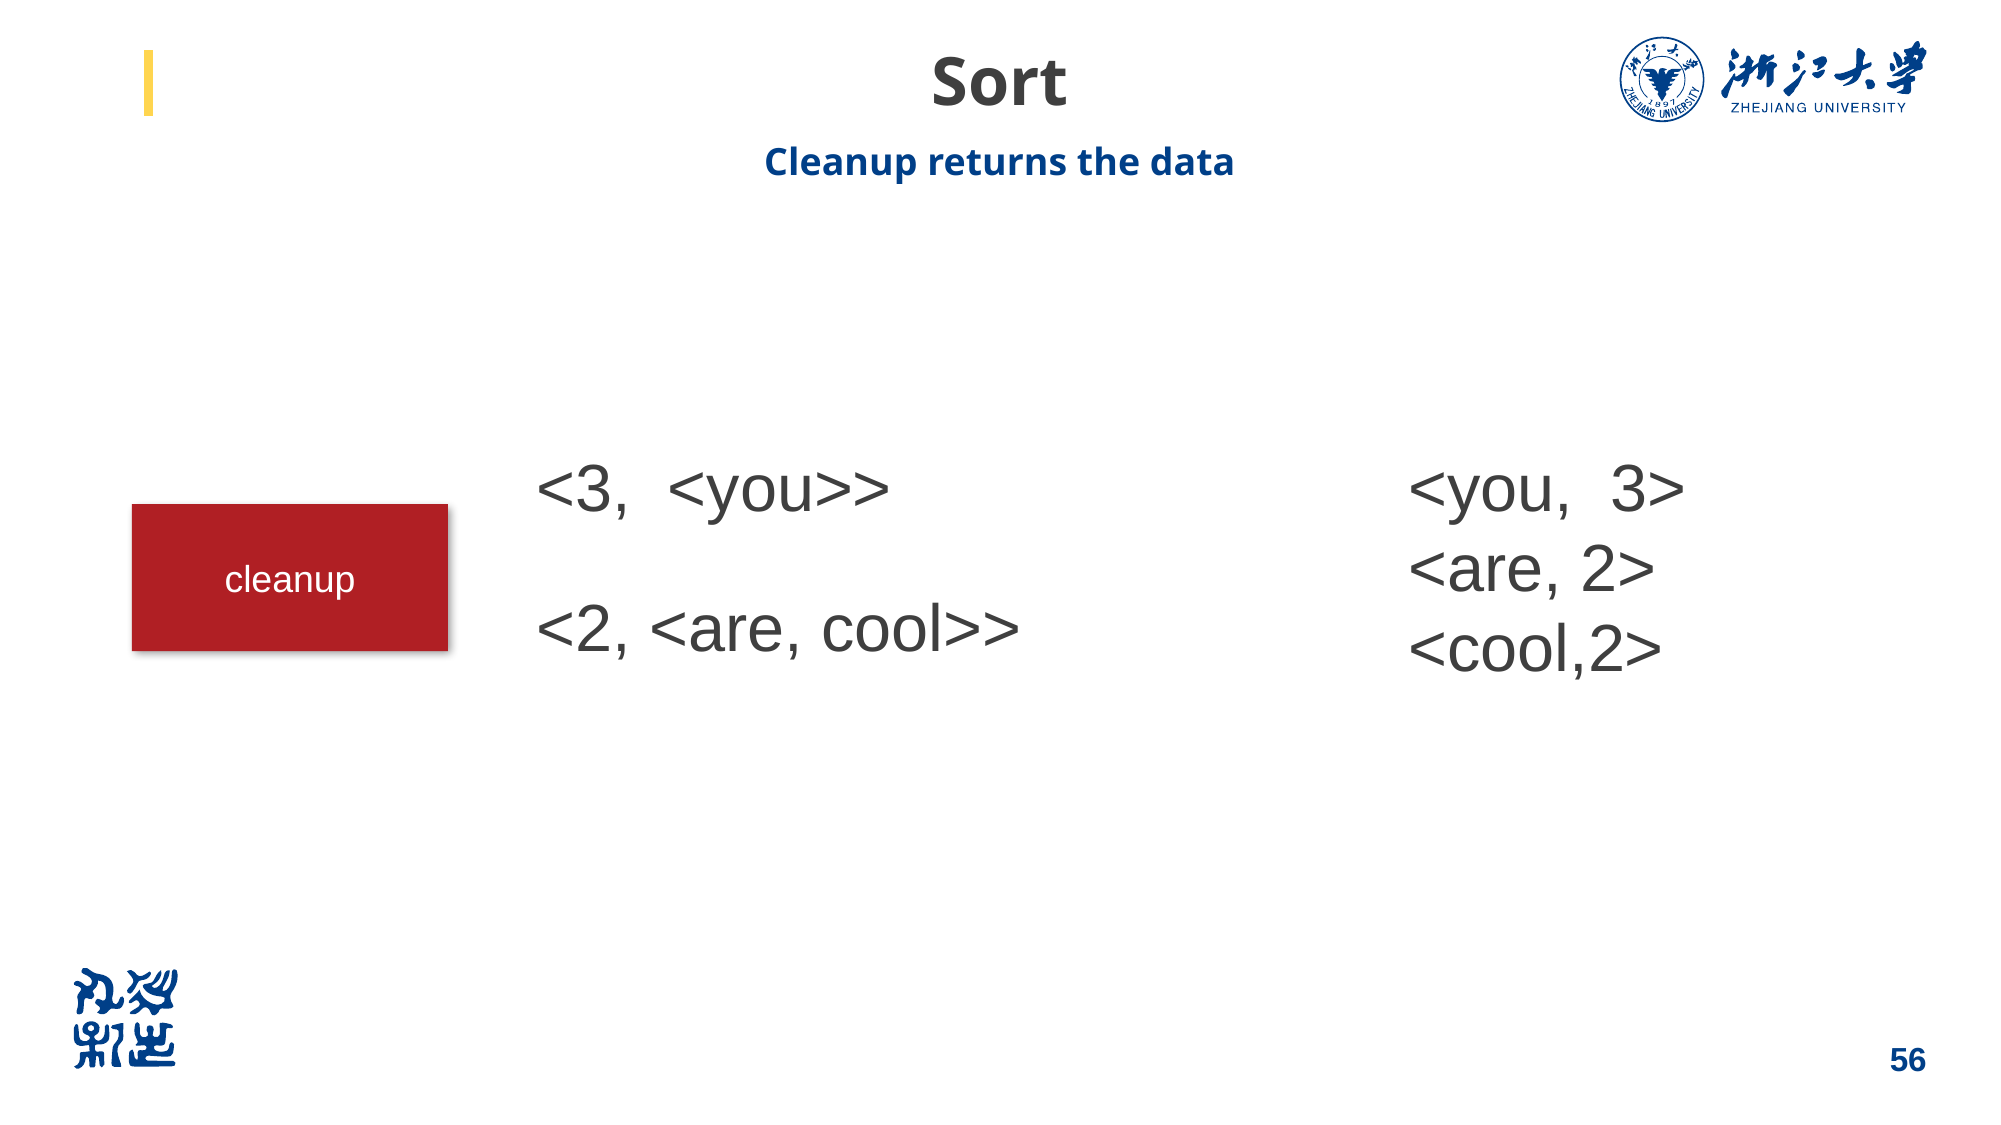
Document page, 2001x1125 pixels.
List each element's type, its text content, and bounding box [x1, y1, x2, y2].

slide_number 56 [1476, 1022, 1927, 1079]
list Cleanup returns the data [588, 135, 1412, 235]
text_box <2, <are, cool>> [521, 577, 1040, 672]
text_box <you, 3> <are, 2> <cool,2> [1393, 437, 1710, 692]
text_box <3, <you>> [521, 437, 1040, 532]
title Sort [290, 34, 1710, 133]
text_box cleanup [131, 503, 449, 652]
